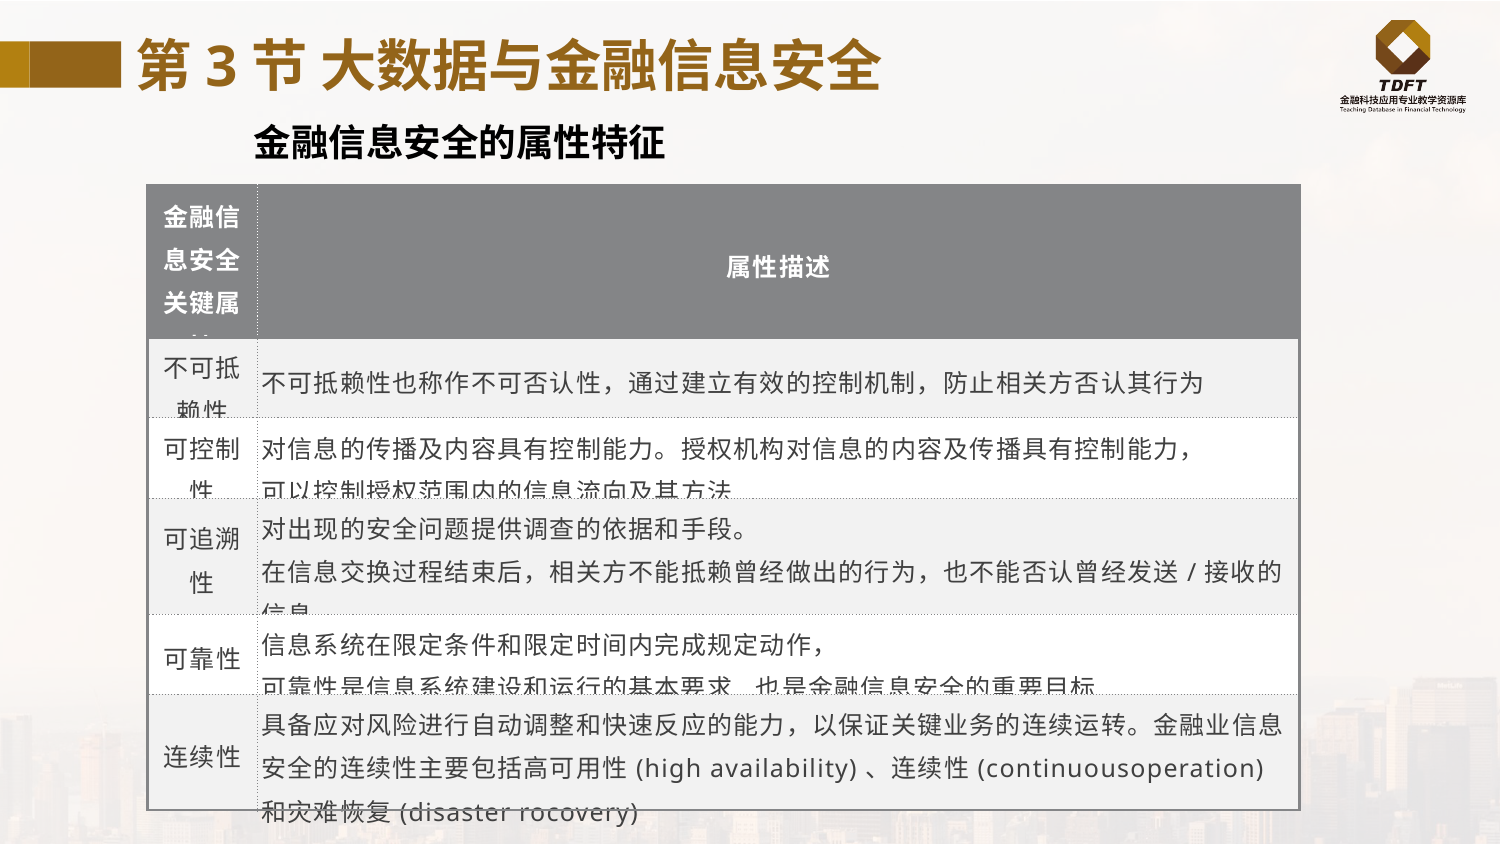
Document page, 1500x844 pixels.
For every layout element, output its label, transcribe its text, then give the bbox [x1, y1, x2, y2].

table_cell 不可抵赖性 [149, 339, 257, 418]
table_cell 具备应对风险进行自动调整和快速反应的能力，以保证关键业务的连续运转。金融业信息安全的连续性主要包括高可用性(high availability)、连续性(continuousoperation)和灾难恢复(disaster rocovery) [257, 694, 1298, 809]
table_cell 连续性 [149, 694, 257, 809]
text_box [0, 39, 28, 90]
table_cell 不可抵赖性也称作不可否认性，通过建立有效的控制机制，防止相关方否认其行为 [257, 339, 1298, 418]
picture [0, 1, 1500, 844]
table_header 金融信息安全关键属性 [149, 187, 257, 336]
table_cell 对信息的传播及内容具有控制能力。授权机构对信息的内容及传播具有控制能力， 可以控制授权范围内的信息流向及其方法 [257, 418, 1298, 498]
table_cell 可追溯性 [149, 498, 257, 614]
text_box 金融信息安全的属性特征 [238, 111, 1229, 172]
text_box [28, 39, 123, 90]
table_cell 信息系统在限定条件和限定时间内完成规定动作， 可靠性是信息系统建设和运行的基本要求,也是金融信息安全的重要目标 [257, 614, 1298, 694]
table_cell 可控制性 [149, 418, 257, 498]
table_cell 对出现的安全问题提供调查的依据和手段。 在信息交换过程结束后，相关方不能抵赖曾经做出的行为，也不能否认曾经发送/接收的信息 [257, 498, 1298, 614]
table_cell 可靠性 [149, 614, 257, 694]
text_box 第3节 大数据与金融信息安全 [124, 24, 894, 104]
table_header 属性描述 [257, 187, 1298, 336]
